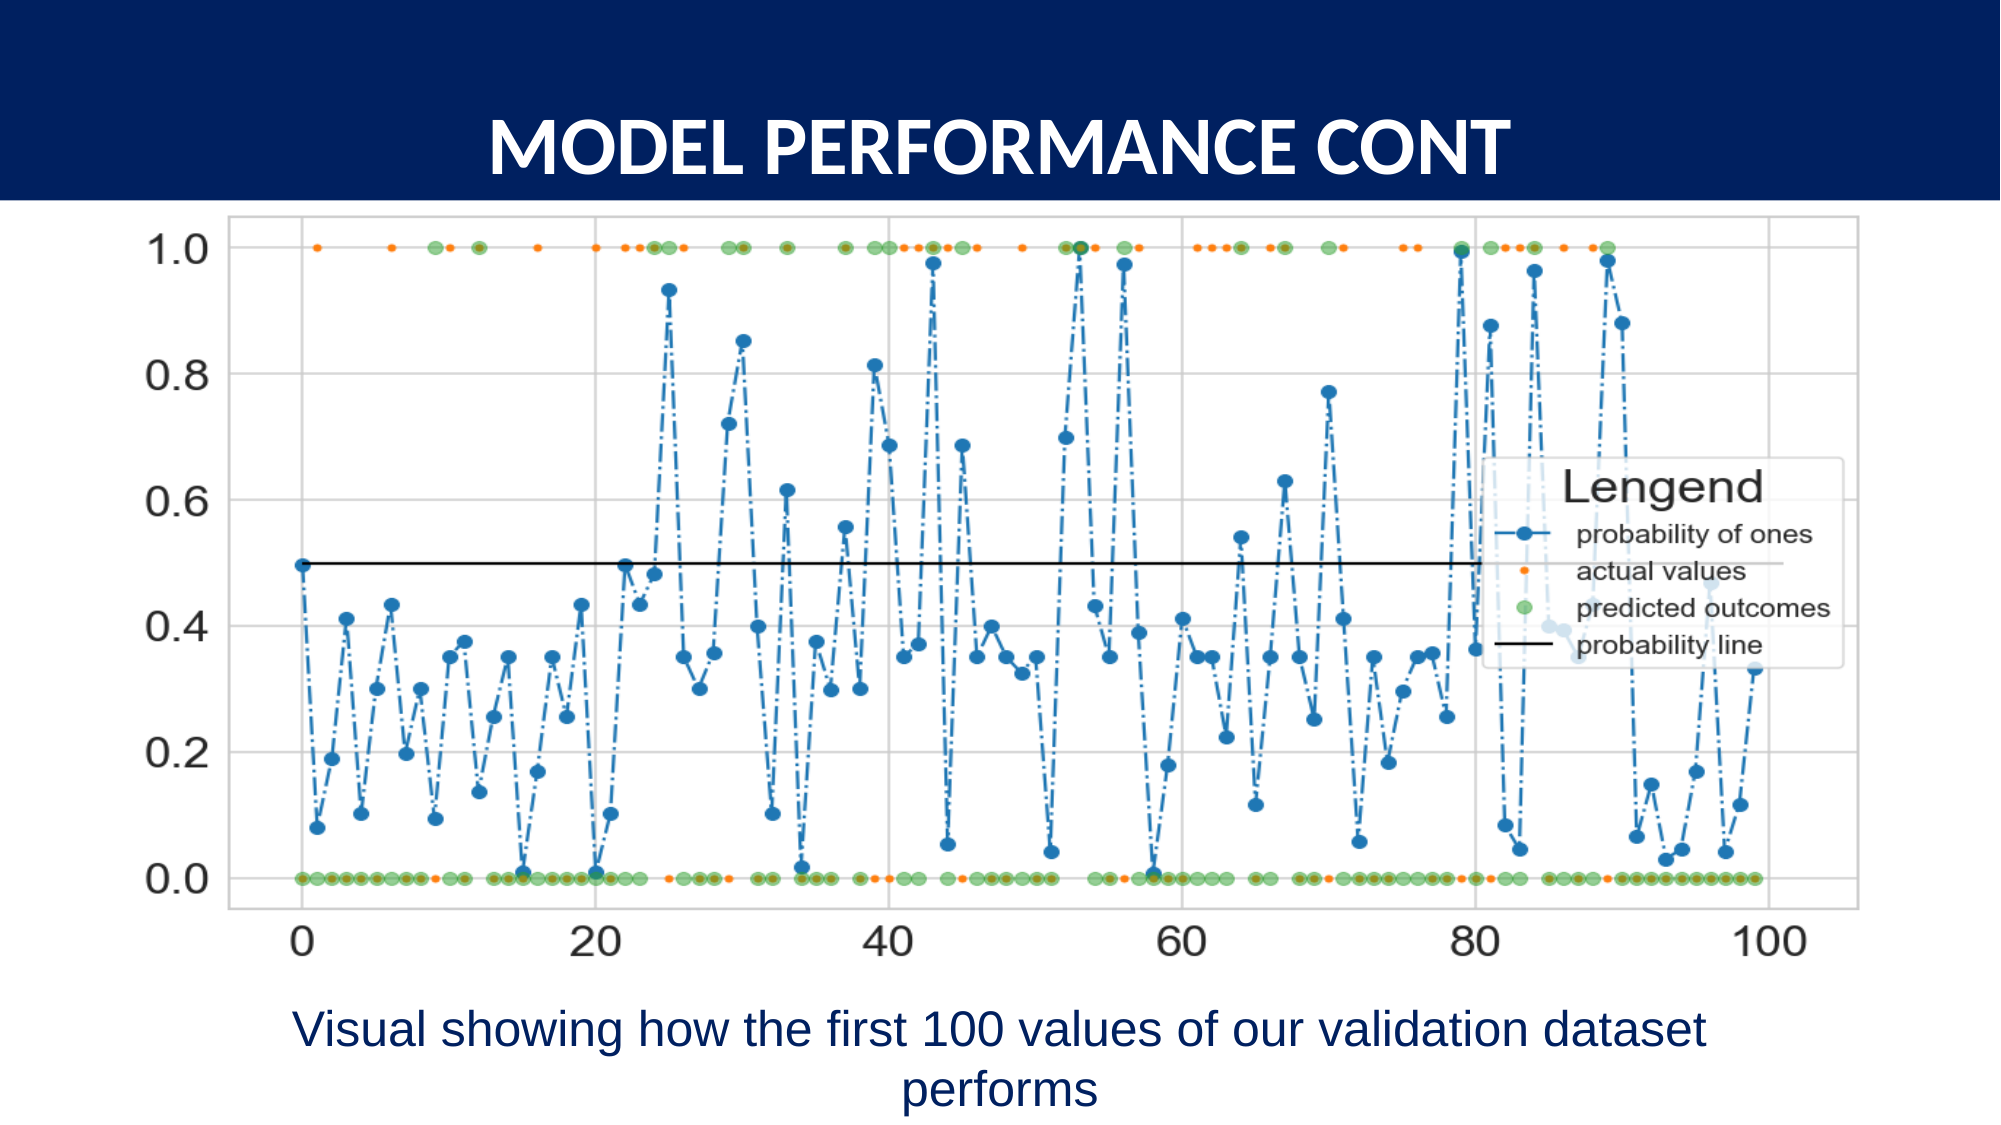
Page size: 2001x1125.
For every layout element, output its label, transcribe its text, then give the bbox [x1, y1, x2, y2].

text_box MODEL PERFORMANCE CONT [0, 0, 2000, 201]
text_box Visual showing how the first 100 values of our validation dataset performs [248, 988, 1751, 1124]
picture [133, 208, 1867, 974]
